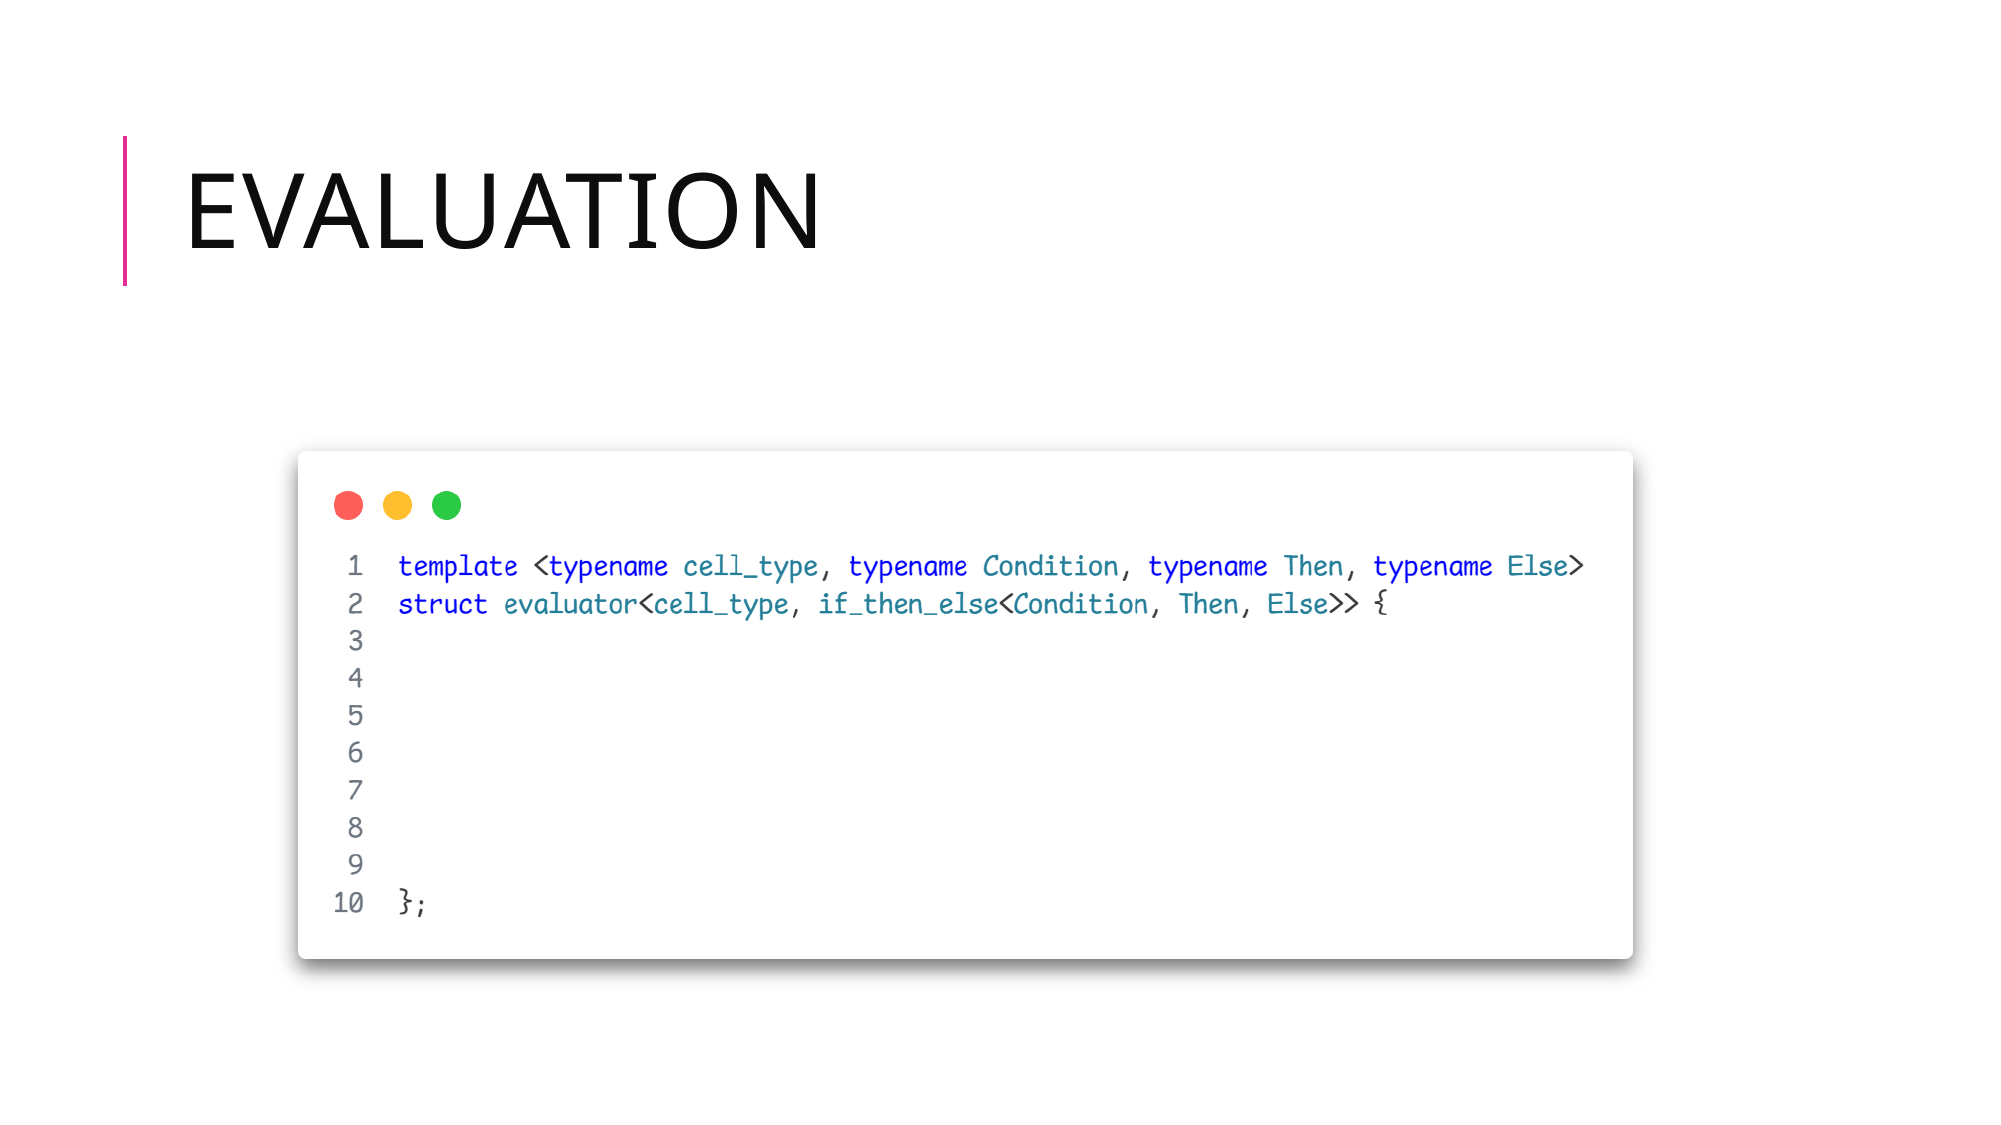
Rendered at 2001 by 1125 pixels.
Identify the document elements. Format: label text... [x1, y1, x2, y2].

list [221, 374, 1709, 1036]
title Evaluation [168, 96, 1763, 342]
